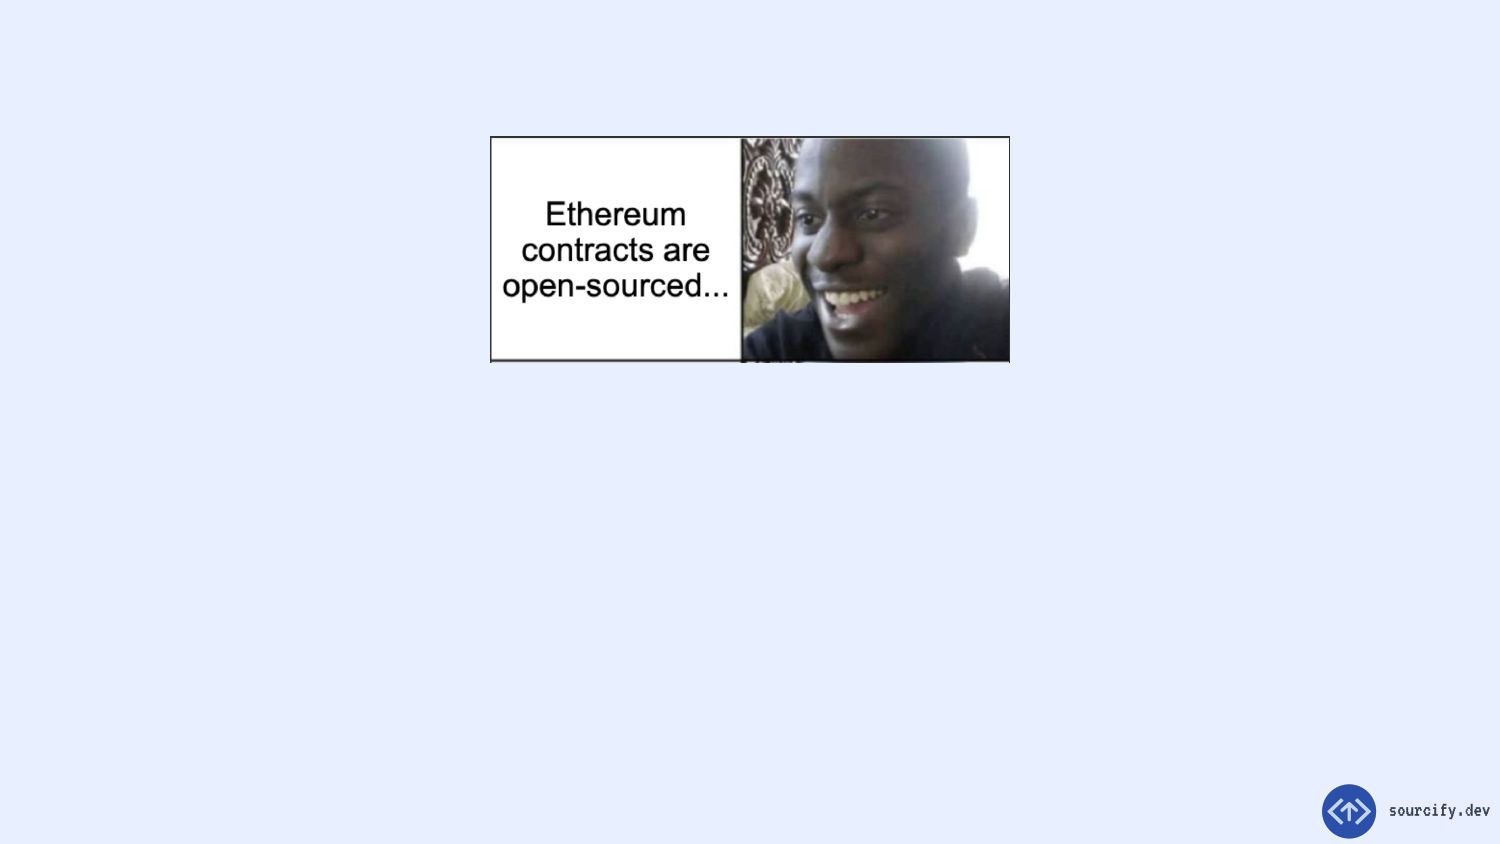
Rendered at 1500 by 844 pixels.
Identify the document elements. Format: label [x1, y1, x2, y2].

picture [490, 135, 1010, 364]
picture [1313, 779, 1500, 844]
